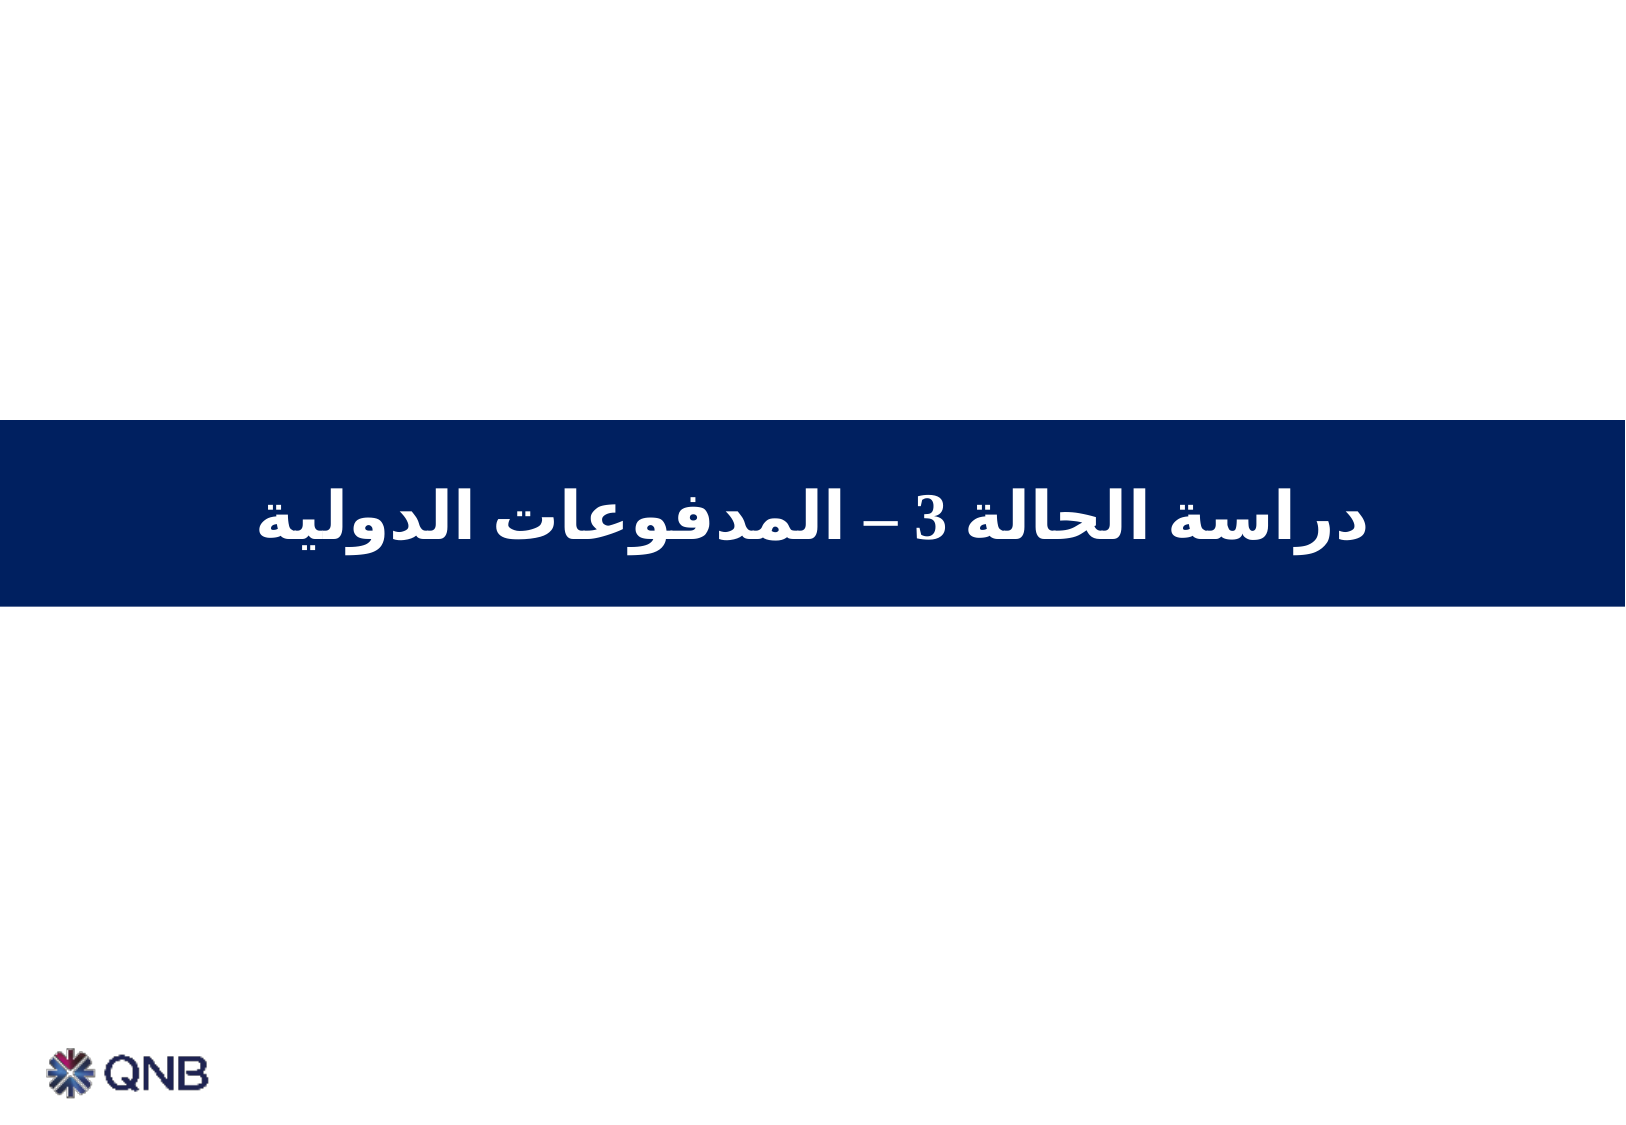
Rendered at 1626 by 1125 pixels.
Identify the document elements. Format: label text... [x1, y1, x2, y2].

text_box دراسة الحالة 3 – المدفوعات الدولية [0, 420, 1625, 607]
picture [45, 1047, 210, 1100]
